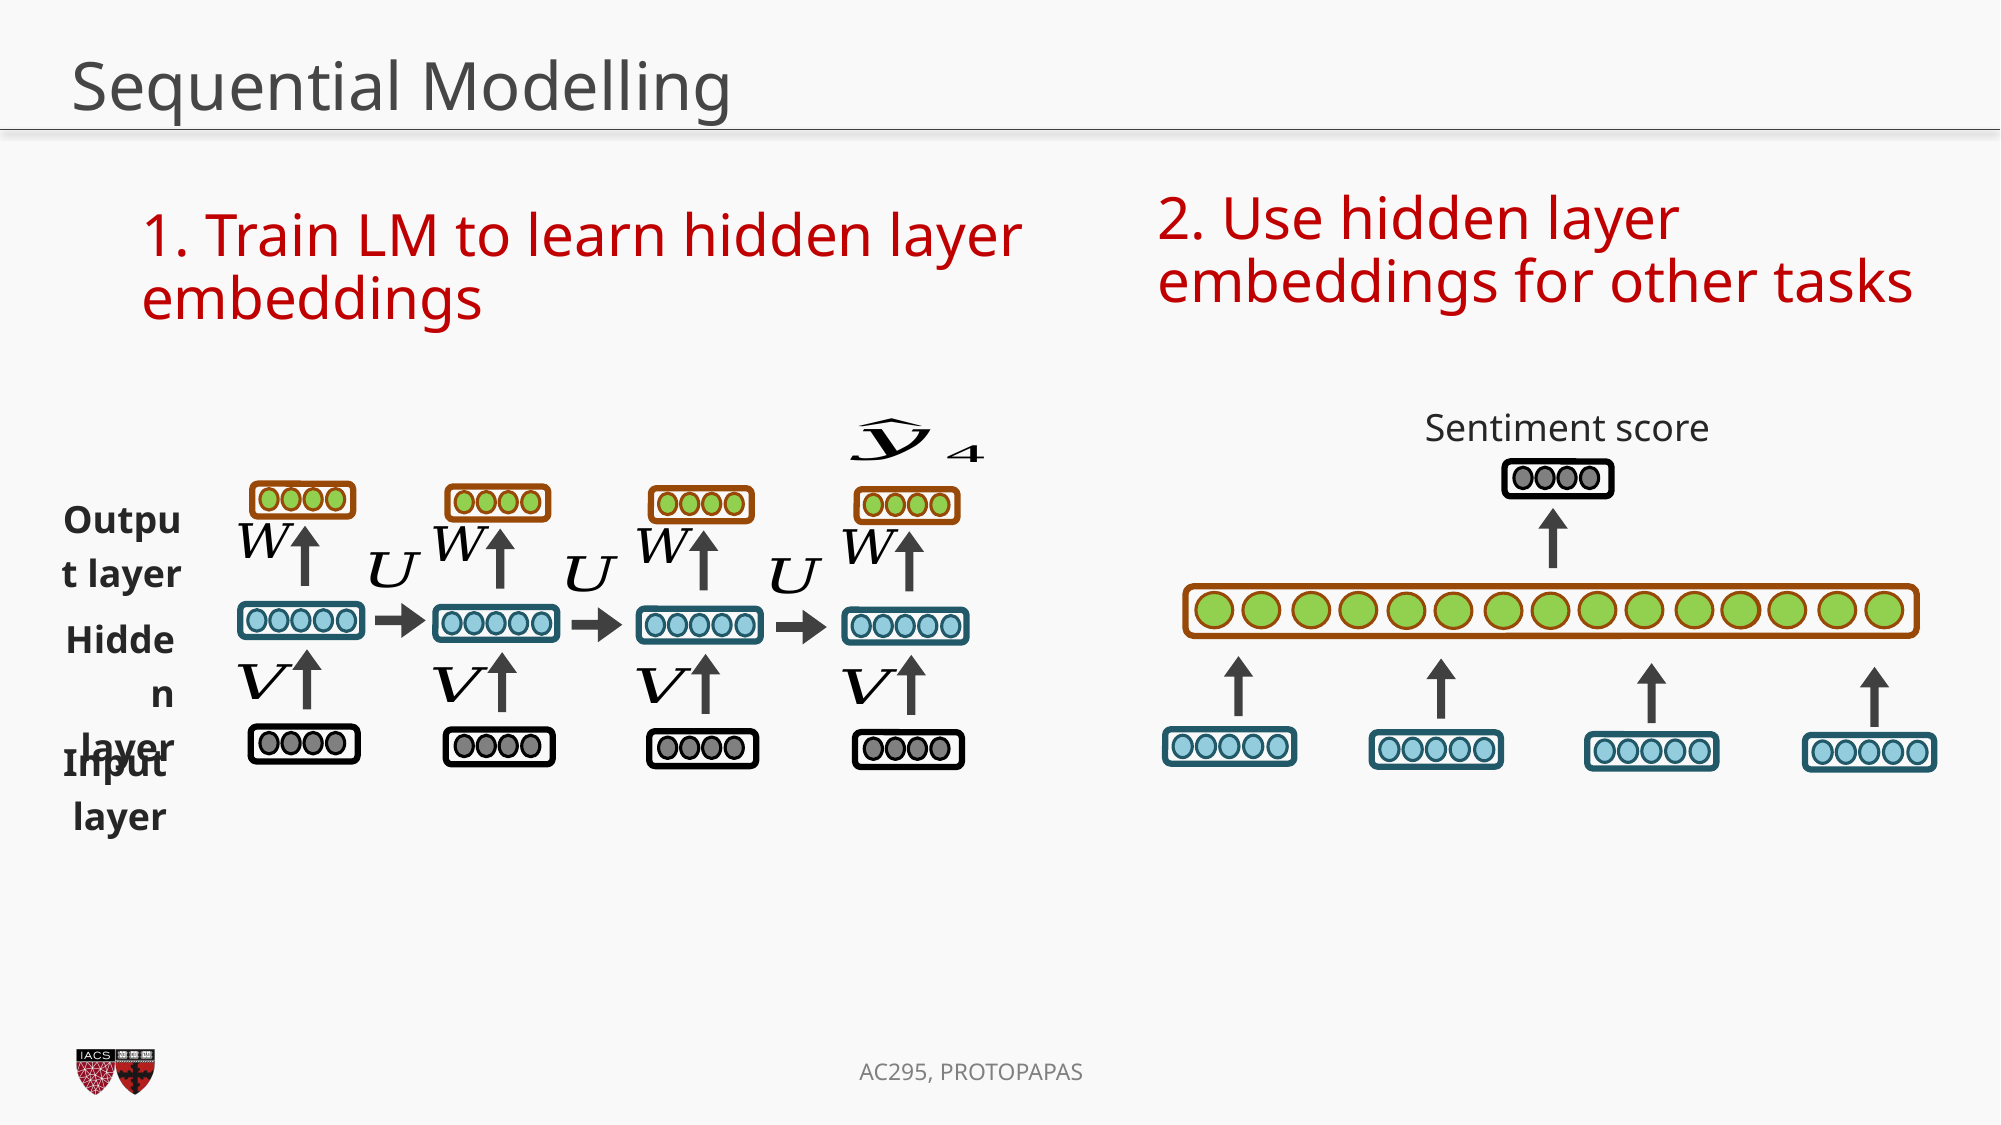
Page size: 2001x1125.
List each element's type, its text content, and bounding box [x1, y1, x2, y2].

text_box [1673, 590, 1716, 630]
text_box [854, 487, 960, 525]
text_box [1857, 738, 1881, 766]
text_box Hidden layer [34, 599, 191, 650]
text_box [894, 613, 916, 639]
text_box [324, 730, 347, 756]
text_box [245, 607, 268, 634]
text_box [1585, 732, 1719, 771]
text_box [723, 735, 746, 761]
text_box [842, 607, 969, 645]
text_box [687, 528, 721, 593]
text_box [257, 730, 280, 756]
text_box [1533, 465, 1556, 491]
text_box [483, 526, 517, 591]
text_box [507, 610, 530, 637]
text_box [1593, 737, 1616, 765]
text_box 2. Use hidden layer embeddings for other tasks [1142, 181, 1938, 362]
text_box [288, 523, 322, 588]
text_box [852, 730, 965, 770]
text_box [440, 610, 463, 637]
text_box [666, 612, 688, 638]
text_box [453, 733, 475, 759]
text_box [569, 605, 625, 645]
text_box [906, 735, 929, 762]
text_box Output layer [43, 479, 198, 530]
text_box [850, 613, 872, 639]
text_box [1385, 591, 1428, 631]
text_box [1432, 591, 1475, 631]
text_box [1766, 590, 1808, 630]
text_box [1623, 590, 1666, 630]
text_box [1502, 459, 1614, 499]
text_box [1578, 465, 1601, 491]
text_box [1810, 738, 1834, 766]
picture [75, 1049, 155, 1095]
text_box [312, 607, 335, 634]
text_box [894, 652, 928, 717]
text_box [688, 612, 711, 638]
text_box [1639, 737, 1663, 765]
text_box [238, 601, 365, 640]
text_box [1482, 591, 1525, 631]
text_box [519, 733, 542, 759]
text_box [1240, 590, 1282, 630]
text_box [1265, 733, 1290, 760]
text_box [884, 735, 906, 762]
text_box [678, 735, 701, 761]
text_box [1816, 590, 1858, 630]
text_box [445, 484, 551, 522]
text_box [1663, 737, 1687, 765]
text_box [1290, 590, 1332, 630]
text_box [1857, 664, 1892, 729]
text_box [1221, 654, 1256, 719]
text_box [928, 735, 952, 762]
text_box [289, 607, 312, 634]
text_box [872, 613, 894, 639]
text_box [1400, 736, 1424, 763]
text_box [1687, 738, 1712, 765]
text_box [1170, 733, 1194, 760]
text_box [1863, 590, 1905, 630]
text_box [1905, 739, 1930, 766]
text_box [1616, 737, 1640, 765]
text_box [647, 729, 759, 769]
text_box [1424, 656, 1458, 721]
text_box [462, 610, 485, 637]
text_box [733, 612, 757, 639]
text_box [1472, 736, 1496, 763]
text_box [1448, 736, 1472, 763]
text_box [1536, 505, 1570, 571]
text_box [1369, 730, 1504, 769]
text_box Sentiment score [1322, 401, 1813, 458]
text_box [1511, 465, 1534, 491]
text_box Input layer [45, 722, 183, 773]
text_box [1635, 661, 1669, 726]
text_box [267, 607, 290, 634]
text_box [335, 607, 358, 634]
text_box [1183, 584, 1919, 639]
text_box [1802, 732, 1937, 772]
title Sequential Modelling [56, 36, 872, 135]
text_box [862, 735, 884, 762]
text_box [475, 733, 497, 759]
text_box [290, 647, 324, 712]
text_box [530, 610, 553, 637]
text_box [939, 613, 962, 639]
text_box [644, 612, 666, 638]
text_box [1337, 590, 1379, 630]
text_box [1194, 733, 1218, 760]
text_box [301, 730, 324, 756]
text_box [1163, 727, 1297, 766]
text_box [443, 727, 555, 767]
text_box [916, 613, 939, 639]
text_box [1719, 590, 1761, 630]
text_box [636, 606, 763, 644]
text_box [648, 486, 754, 524]
text_box [1424, 736, 1448, 763]
text_box [433, 604, 560, 642]
text_box [1834, 738, 1858, 766]
text_box [279, 730, 302, 756]
text_box [700, 735, 723, 761]
text_box [484, 610, 507, 637]
text_box [250, 481, 356, 519]
text_box [1241, 733, 1265, 760]
text_box [689, 651, 723, 717]
text_box [1881, 738, 1905, 766]
text_box [1576, 590, 1619, 630]
text_box [1377, 736, 1401, 763]
text_box [710, 612, 734, 638]
text_box [892, 529, 926, 594]
text_box [656, 735, 679, 761]
text_box [1529, 591, 1572, 631]
text_box [485, 650, 519, 715]
text_box 1. Train LM to learn hidden layer embeddings [126, 198, 1069, 404]
text_box [372, 601, 428, 640]
text_box [248, 724, 360, 764]
text_box [1555, 465, 1578, 491]
text_box [1217, 733, 1241, 760]
text_box [773, 607, 829, 647]
text_box [497, 733, 519, 759]
